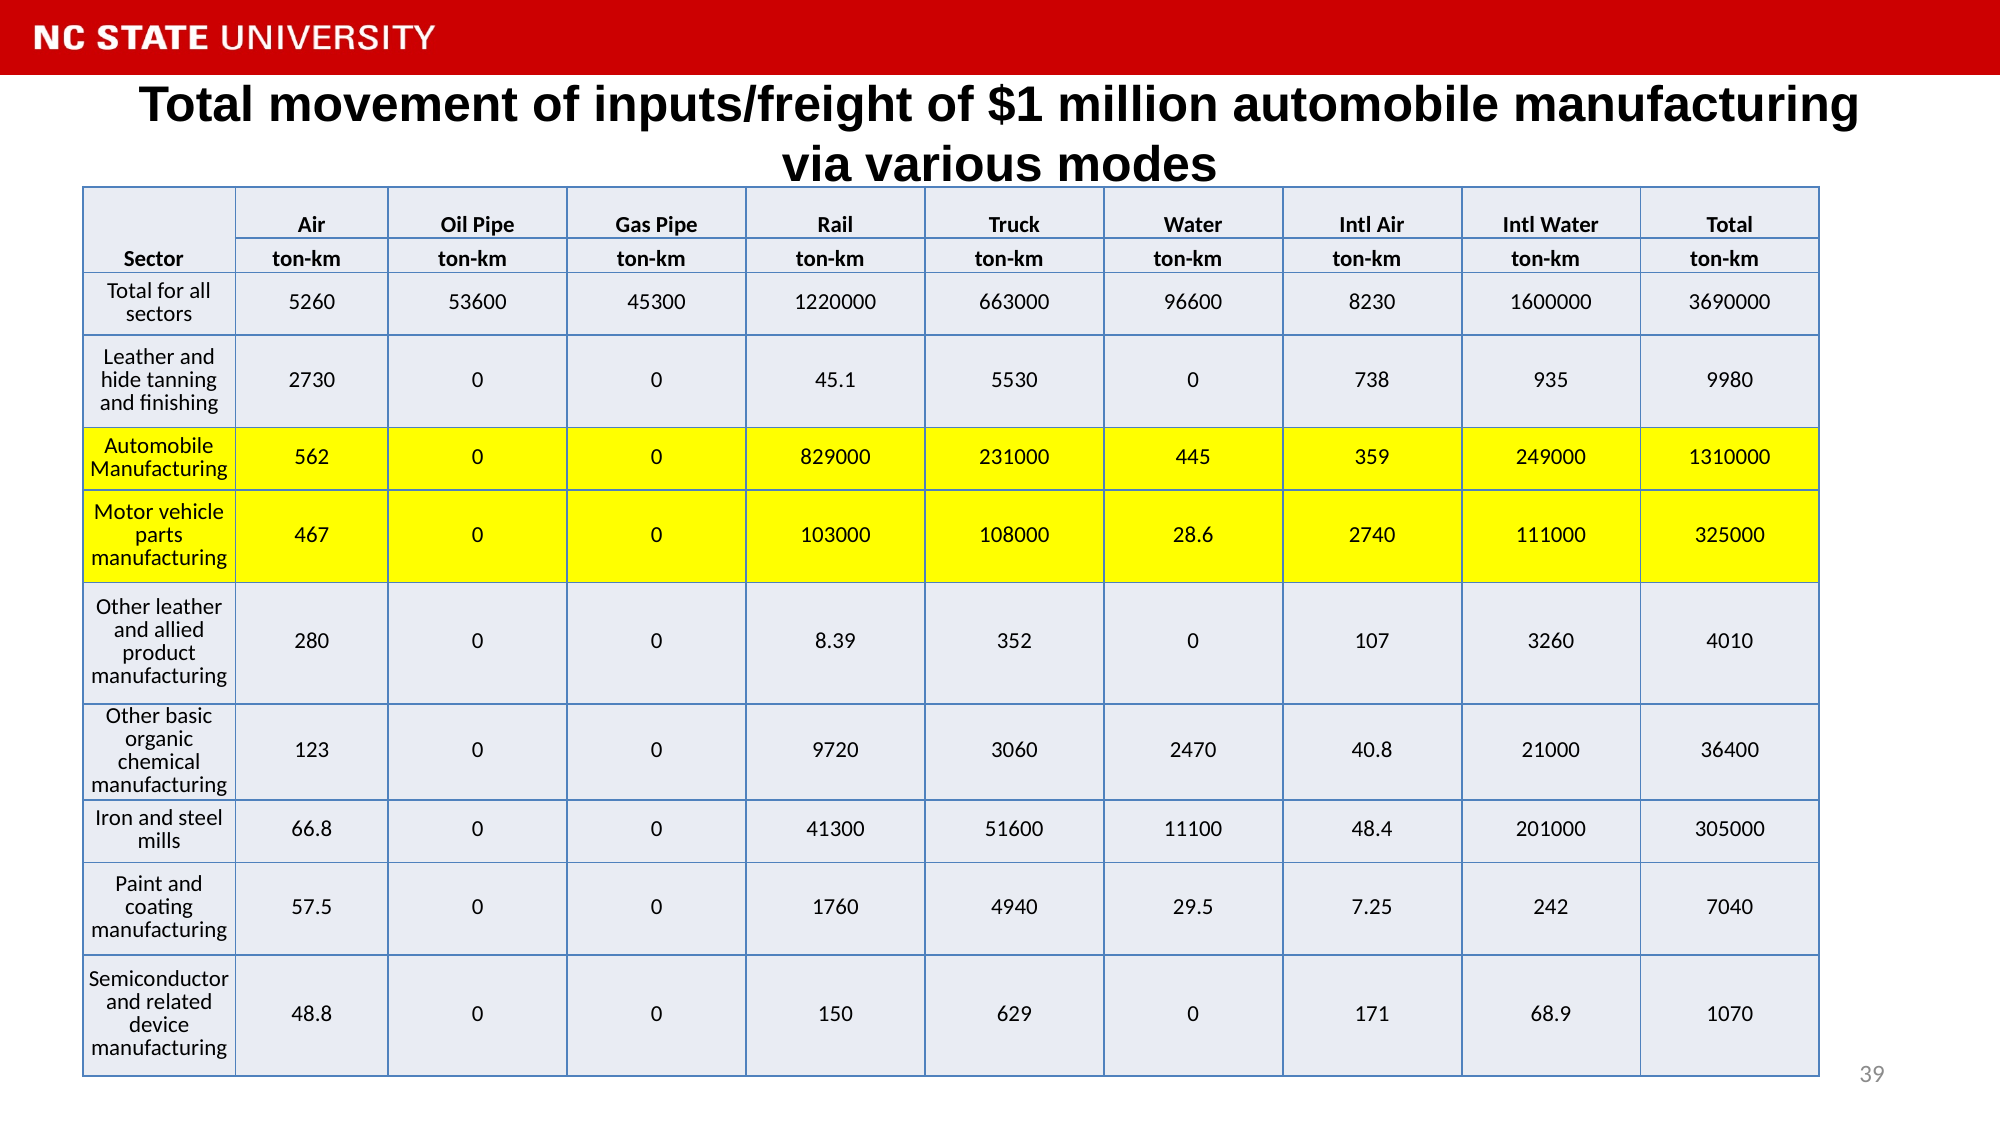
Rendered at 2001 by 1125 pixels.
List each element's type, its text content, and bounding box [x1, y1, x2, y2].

table_cell 4010 [1641, 583, 1818, 703]
table_cell 629 [926, 956, 1103, 1075]
table_cell ton-km [389, 239, 566, 272]
table_cell ton-km [1105, 239, 1282, 272]
table_cell 0 [568, 428, 745, 489]
table_cell 0 [568, 863, 745, 954]
table_cell 0 [568, 801, 745, 862]
table_cell 663000 [926, 273, 1103, 334]
table_cell 829000 [747, 428, 924, 489]
table_header Oil Pipe [389, 188, 566, 237]
table_cell ton-km [568, 239, 745, 272]
table_cell 467 [236, 491, 387, 582]
table_cell 107 [1284, 583, 1461, 703]
table_cell 0 [568, 956, 745, 1075]
table_cell 123 [236, 705, 387, 799]
table_cell ton-km [1641, 239, 1818, 272]
table_cell 5530 [926, 336, 1103, 427]
table_cell 0 [389, 705, 566, 799]
table_cell ton-km [926, 239, 1103, 272]
table_header Rail [747, 188, 924, 237]
table_cell ton-km [1284, 239, 1461, 272]
table_header Intl Air [1284, 188, 1461, 237]
table_cell 935 [1463, 336, 1640, 427]
table_cell Automobile Manufacturing [84, 428, 235, 489]
table_cell 96600 [1105, 273, 1282, 334]
table_cell 7040 [1641, 863, 1818, 954]
table_cell 171 [1284, 956, 1461, 1075]
table_cell 4940 [926, 863, 1103, 954]
table_cell 1760 [747, 863, 924, 954]
table_cell 7.25 [1284, 863, 1461, 954]
table_cell 1600000 [1463, 273, 1640, 334]
table_cell 8230 [1284, 273, 1461, 334]
table_cell ton-km [1463, 239, 1640, 272]
table_cell 0 [568, 336, 745, 427]
table_cell 0 [1105, 583, 1282, 703]
table_cell 1310000 [1641, 428, 1818, 489]
table_cell ton-km [747, 239, 924, 272]
table_cell 0 [389, 956, 566, 1075]
table_cell 3260 [1463, 583, 1640, 703]
table_cell 9720 [747, 705, 924, 799]
table_cell 53600 [389, 273, 566, 334]
table_cell 2470 [1105, 705, 1282, 799]
table_cell 242 [1463, 863, 1640, 954]
table_cell 5260 [236, 273, 387, 334]
table_cell 231000 [926, 428, 1103, 489]
table_header Intl Water [1463, 188, 1640, 237]
table_cell 1070 [1641, 956, 1818, 1075]
table_header Air [236, 188, 387, 237]
table_cell Leather and hide tanning and finishing [84, 336, 235, 427]
table_cell 0 [389, 583, 566, 703]
table_header Sector [84, 188, 235, 272]
table_cell 3690000 [1641, 273, 1818, 334]
table_cell 45300 [568, 273, 745, 334]
table_cell 325000 [1641, 491, 1818, 582]
table_header Truck [926, 188, 1103, 237]
table_cell 36400 [1641, 705, 1818, 799]
table_cell 40.8 [1284, 705, 1461, 799]
table_header Water [1105, 188, 1282, 237]
table_cell 68.9 [1463, 956, 1640, 1075]
table_cell 445 [1105, 428, 1282, 489]
table_cell 108000 [926, 491, 1103, 582]
table_cell 41300 [747, 801, 924, 862]
table_cell 280 [236, 583, 387, 703]
table_cell 2740 [1284, 491, 1461, 582]
slide_number 39 [1433, 1042, 1900, 1103]
table_cell Other leather and allied product manufacturing [84, 583, 235, 703]
table_cell 201000 [1463, 801, 1640, 862]
table_cell 359 [1284, 428, 1461, 489]
table_cell 0 [389, 428, 566, 489]
table_header Gas Pipe [568, 188, 745, 237]
table_cell Motor vehicle parts manufacturing [84, 491, 235, 582]
table_cell 9980 [1641, 336, 1818, 427]
table_cell 0 [1105, 956, 1282, 1075]
table_cell 8.39 [747, 583, 924, 703]
table_cell Iron and steel mills [84, 801, 235, 862]
table_cell 562 [236, 428, 387, 489]
table_cell 352 [926, 583, 1103, 703]
title Total movement of inputs/freight of $1 million automobile manufacturing via various modes [99, 61, 1900, 201]
table_cell 738 [1284, 336, 1461, 427]
table_cell 66.8 [236, 801, 387, 862]
table_cell 0 [568, 491, 745, 582]
table_cell 1220000 [747, 273, 924, 334]
table_cell Semiconductor and related device manufacturing [84, 956, 235, 1075]
table_cell 2730 [236, 336, 387, 427]
table_cell 0 [389, 863, 566, 954]
table_cell 0 [389, 801, 566, 862]
table_header Total [1641, 188, 1818, 237]
table_cell 11100 [1105, 801, 1282, 862]
table_cell 48.4 [1284, 801, 1461, 862]
table_cell 0 [389, 336, 566, 427]
table_cell 249000 [1463, 428, 1640, 489]
table_cell 150 [747, 956, 924, 1075]
table_cell 21000 [1463, 705, 1640, 799]
table_cell 305000 [1641, 801, 1818, 862]
table_cell Paint and coating manufacturing [84, 863, 235, 954]
table_cell 51600 [926, 801, 1103, 862]
table_cell 111000 [1463, 491, 1640, 582]
table_cell 0 [568, 705, 745, 799]
table_cell 29.5 [1105, 863, 1282, 954]
table_cell 28.6 [1105, 491, 1282, 582]
table_cell 48.8 [236, 956, 387, 1075]
table_cell Other basic organic chemical manufacturing [84, 705, 235, 799]
table_cell 3060 [926, 705, 1103, 799]
picture [0, 0, 2000, 75]
table_cell 45.1 [747, 336, 924, 427]
table_cell 0 [1105, 336, 1282, 427]
table_cell ton-km [236, 239, 387, 272]
table_cell 103000 [747, 491, 924, 582]
table_cell 0 [568, 583, 745, 703]
table_cell Total for all sectors [84, 273, 235, 334]
table_cell 57.5 [236, 863, 387, 954]
table_cell 0 [389, 491, 566, 582]
